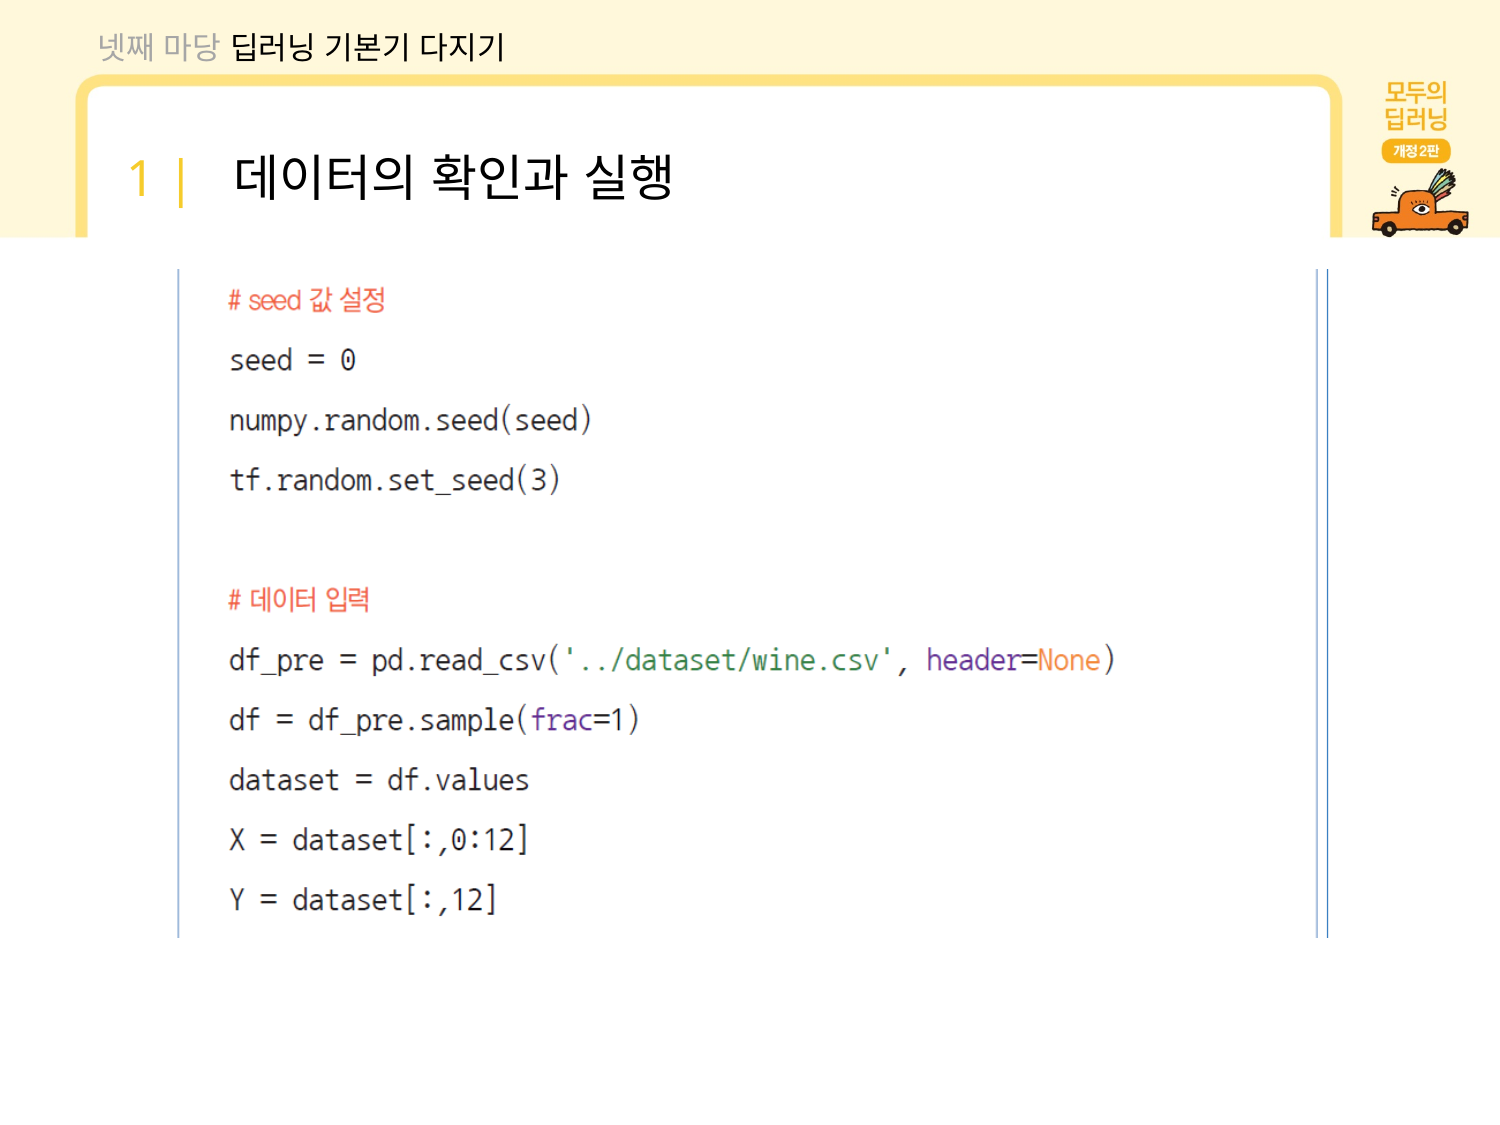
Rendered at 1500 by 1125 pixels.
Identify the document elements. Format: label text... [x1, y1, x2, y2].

text_box 1 | 데이터의 확인과 실행 [111, 99, 1309, 214]
text_box 넷째 마당 딥러닝 기본기 다지기 [82, 0, 1133, 74]
picture [0, 0, 1500, 1125]
